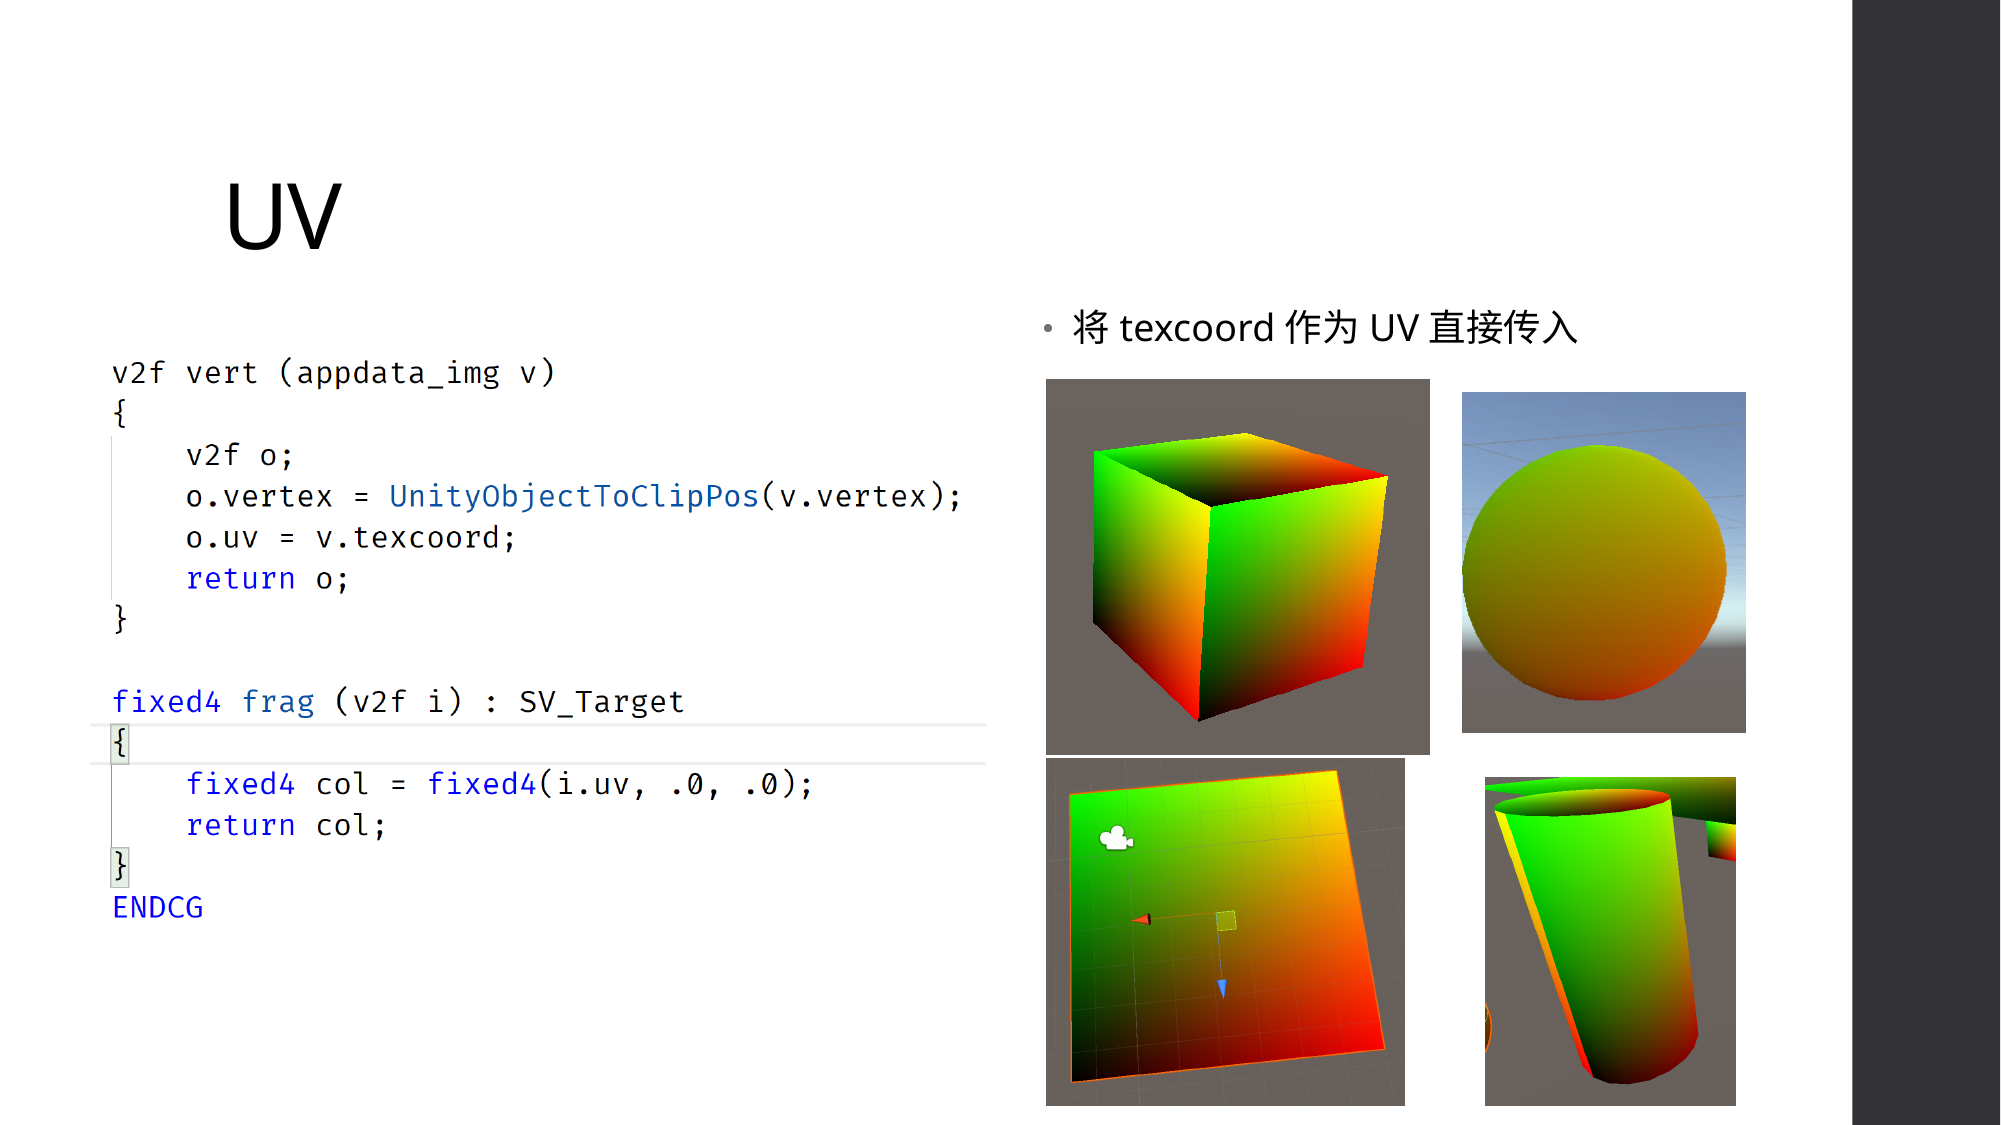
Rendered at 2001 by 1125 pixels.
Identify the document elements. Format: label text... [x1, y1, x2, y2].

list 将texcoord作为UV直接传入 [1027, 299, 1617, 380]
title UV [206, 60, 1797, 278]
picture [90, 333, 986, 933]
picture [1461, 392, 1746, 733]
picture [1046, 379, 1430, 755]
picture [1046, 758, 1405, 1106]
picture [1485, 776, 1736, 1106]
